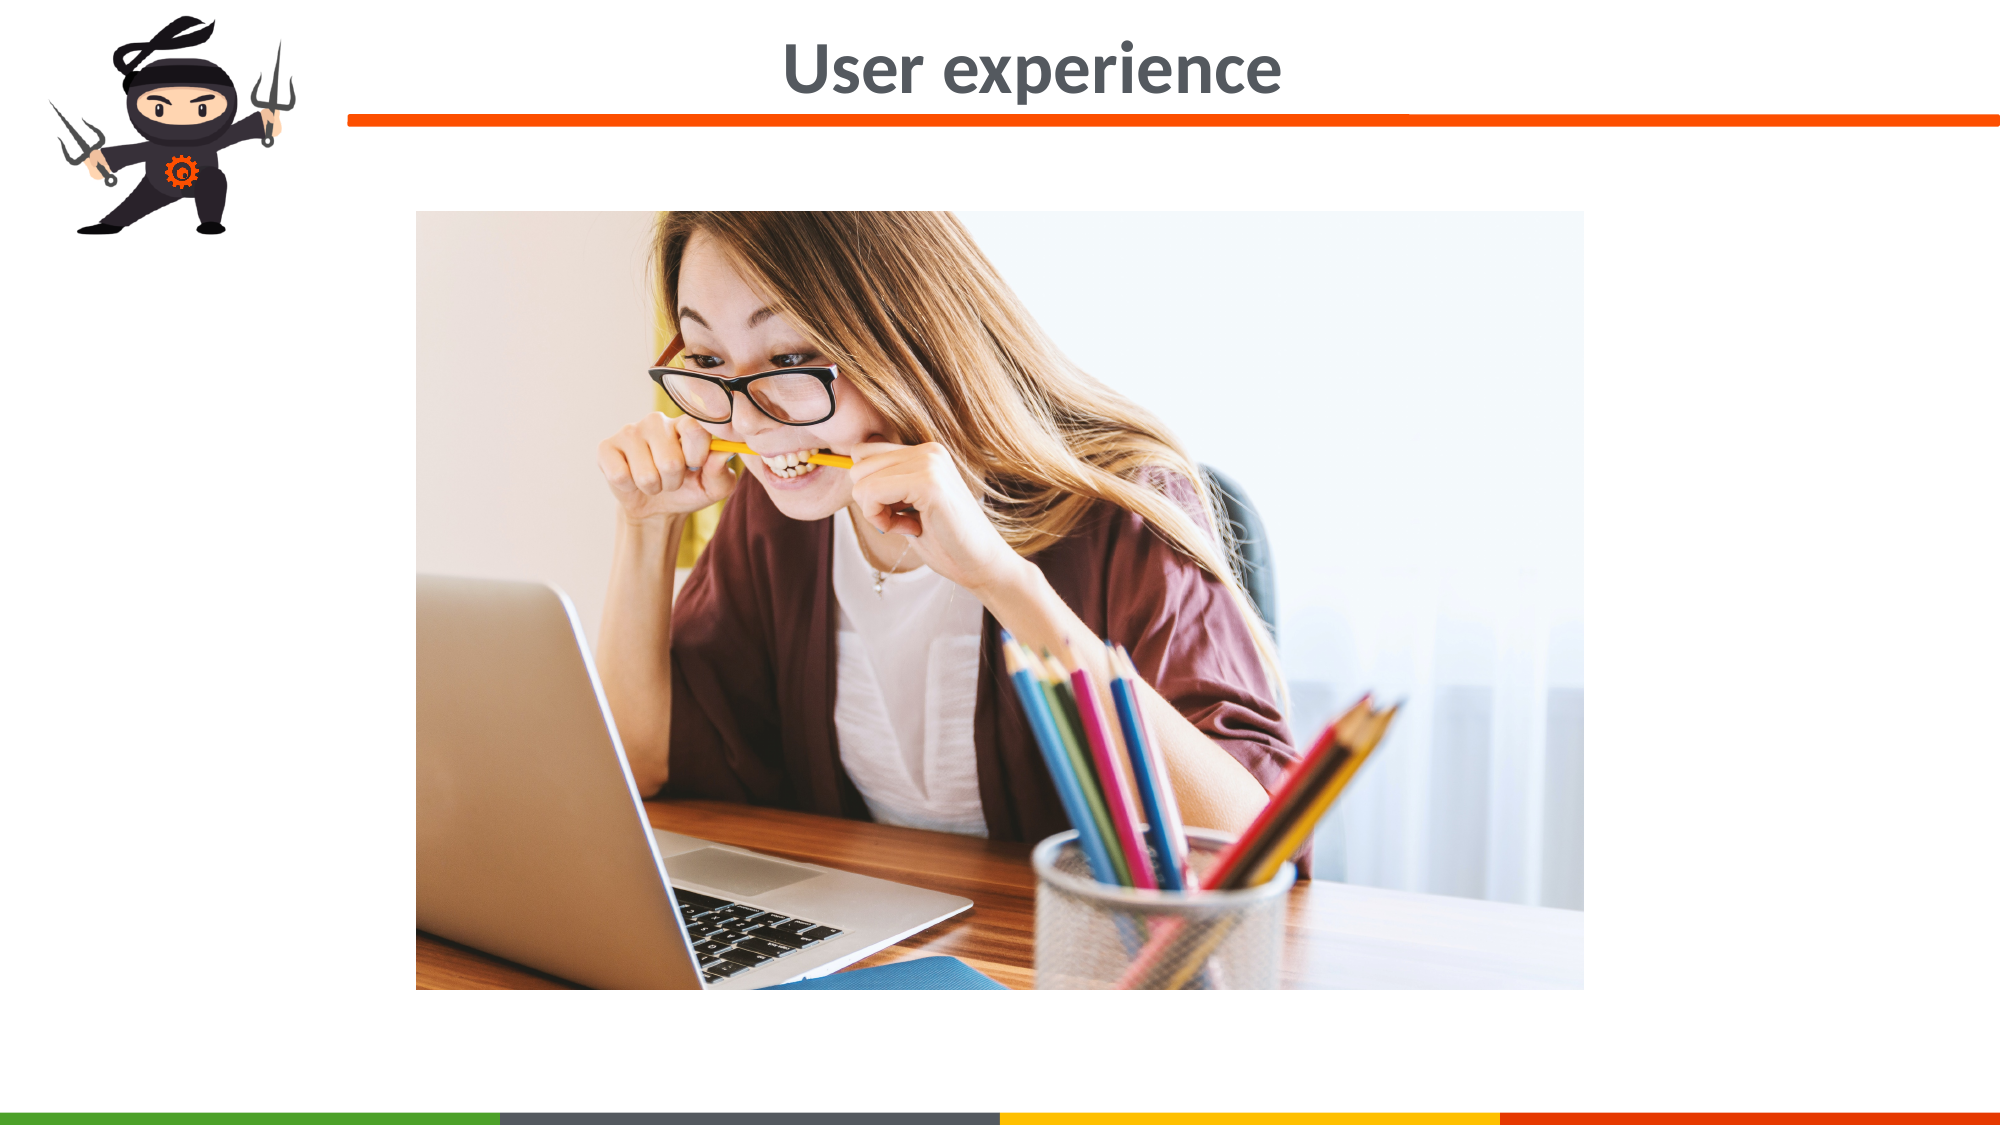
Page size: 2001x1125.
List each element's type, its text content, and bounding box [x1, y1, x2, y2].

picture [33, 6, 310, 247]
picture [416, 211, 1584, 990]
list User experience [383, 21, 1684, 114]
